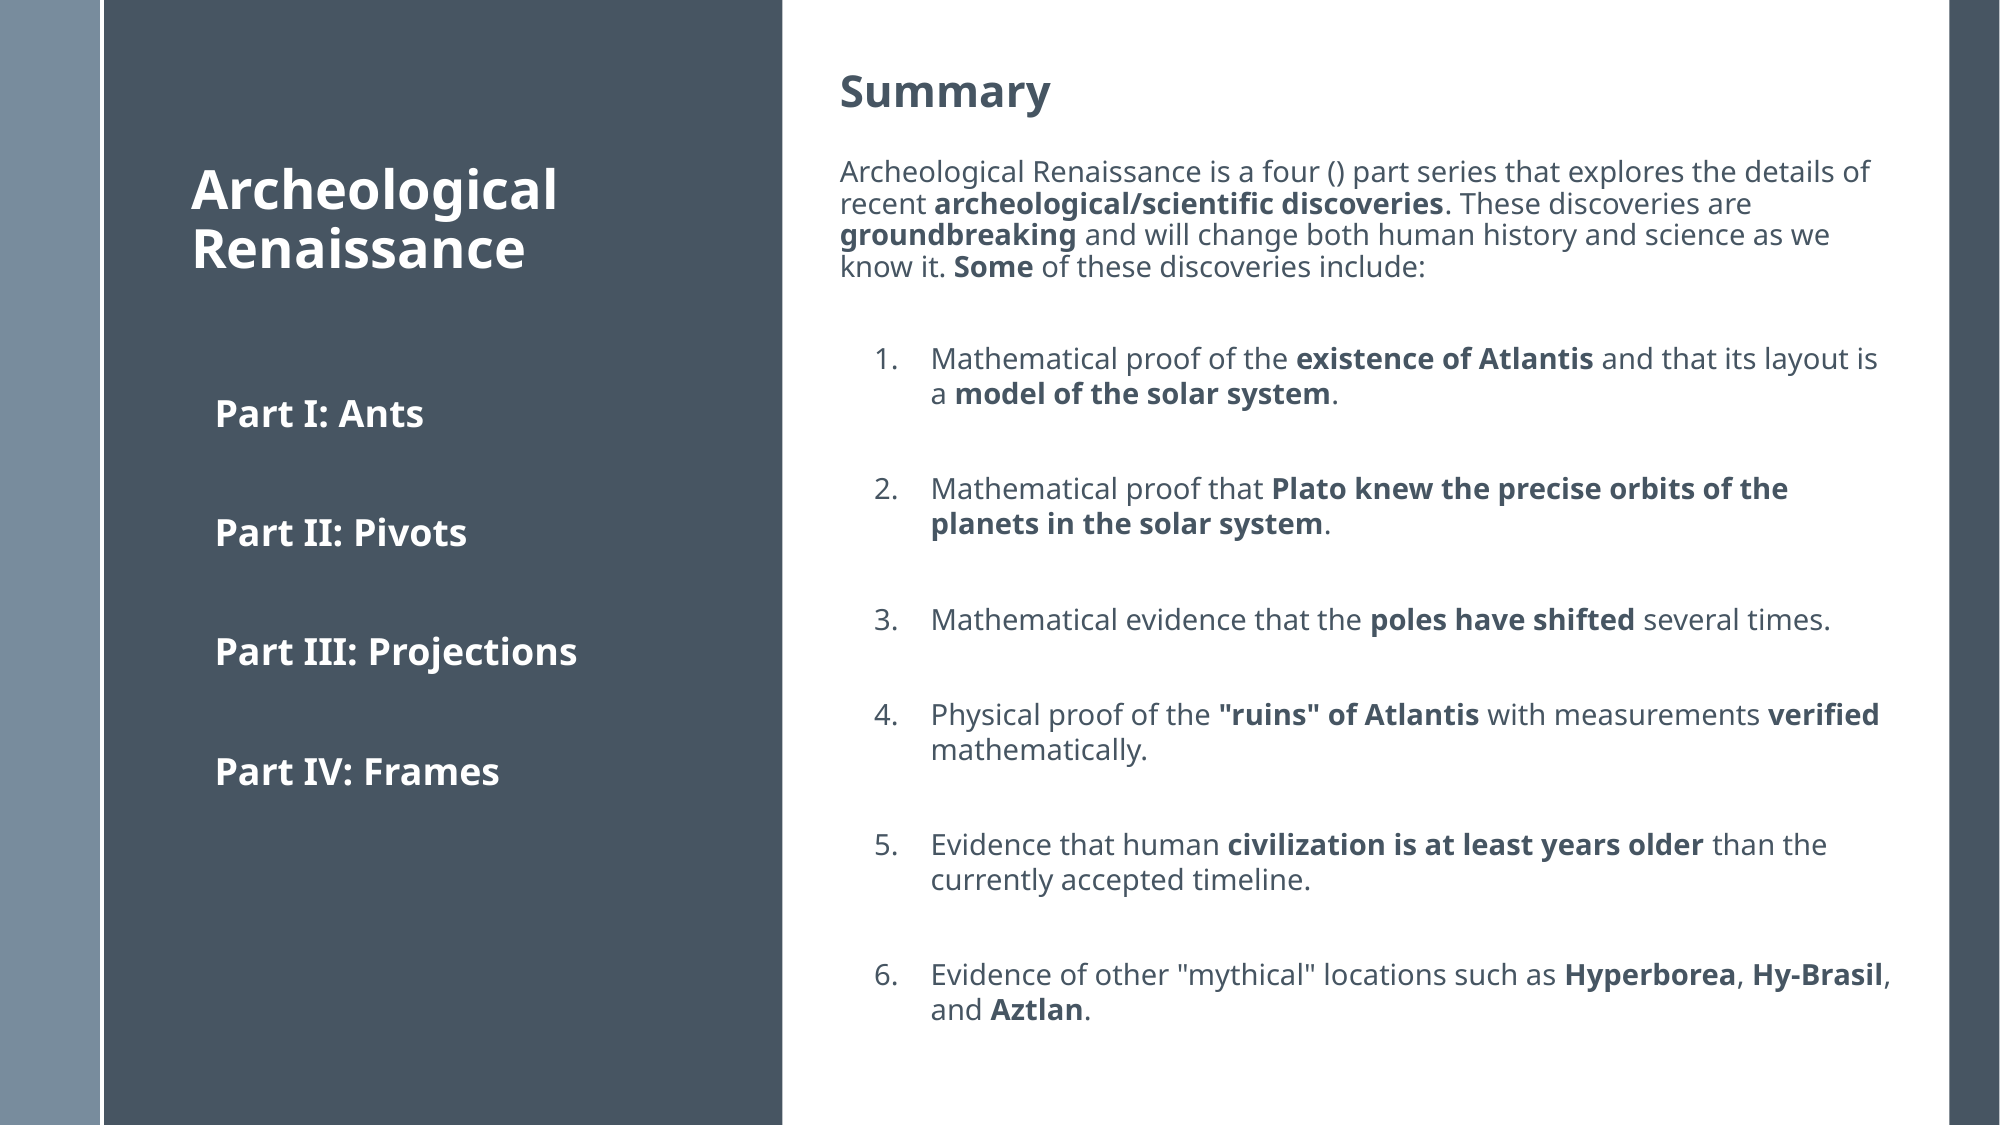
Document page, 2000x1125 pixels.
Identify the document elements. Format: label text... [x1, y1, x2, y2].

list Summary [824, 62, 1365, 125]
text_box Part I: Ants Part II: Pivots Part III: Projections Part IV: Frames [199, 337, 740, 938]
title Archeological Renaissance [176, 62, 717, 288]
